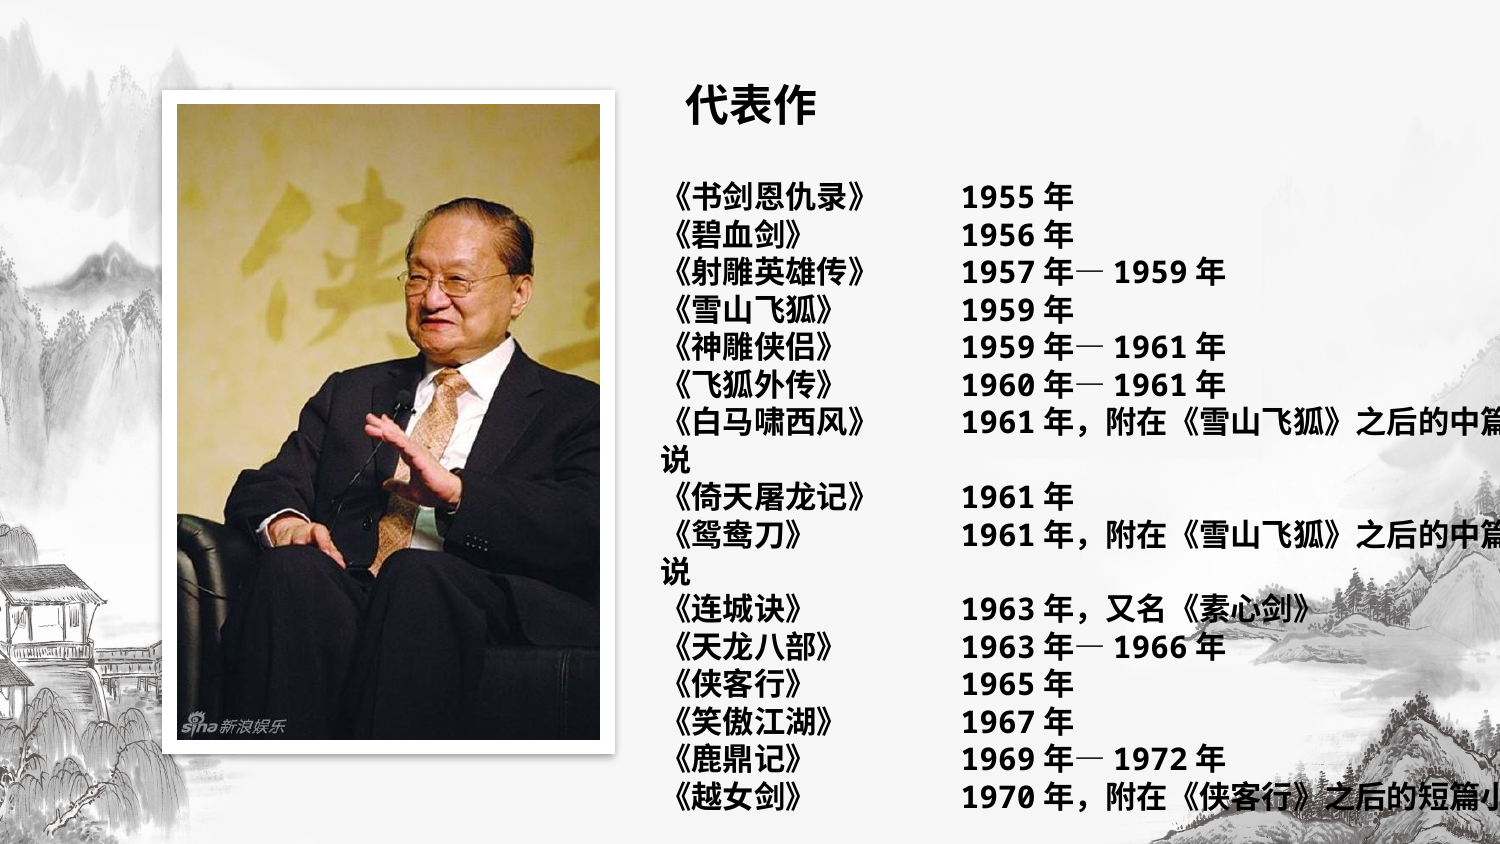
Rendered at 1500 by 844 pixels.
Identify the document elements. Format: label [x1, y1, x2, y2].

text_box [0, 0, 1500, 844]
picture [176, 104, 600, 740]
